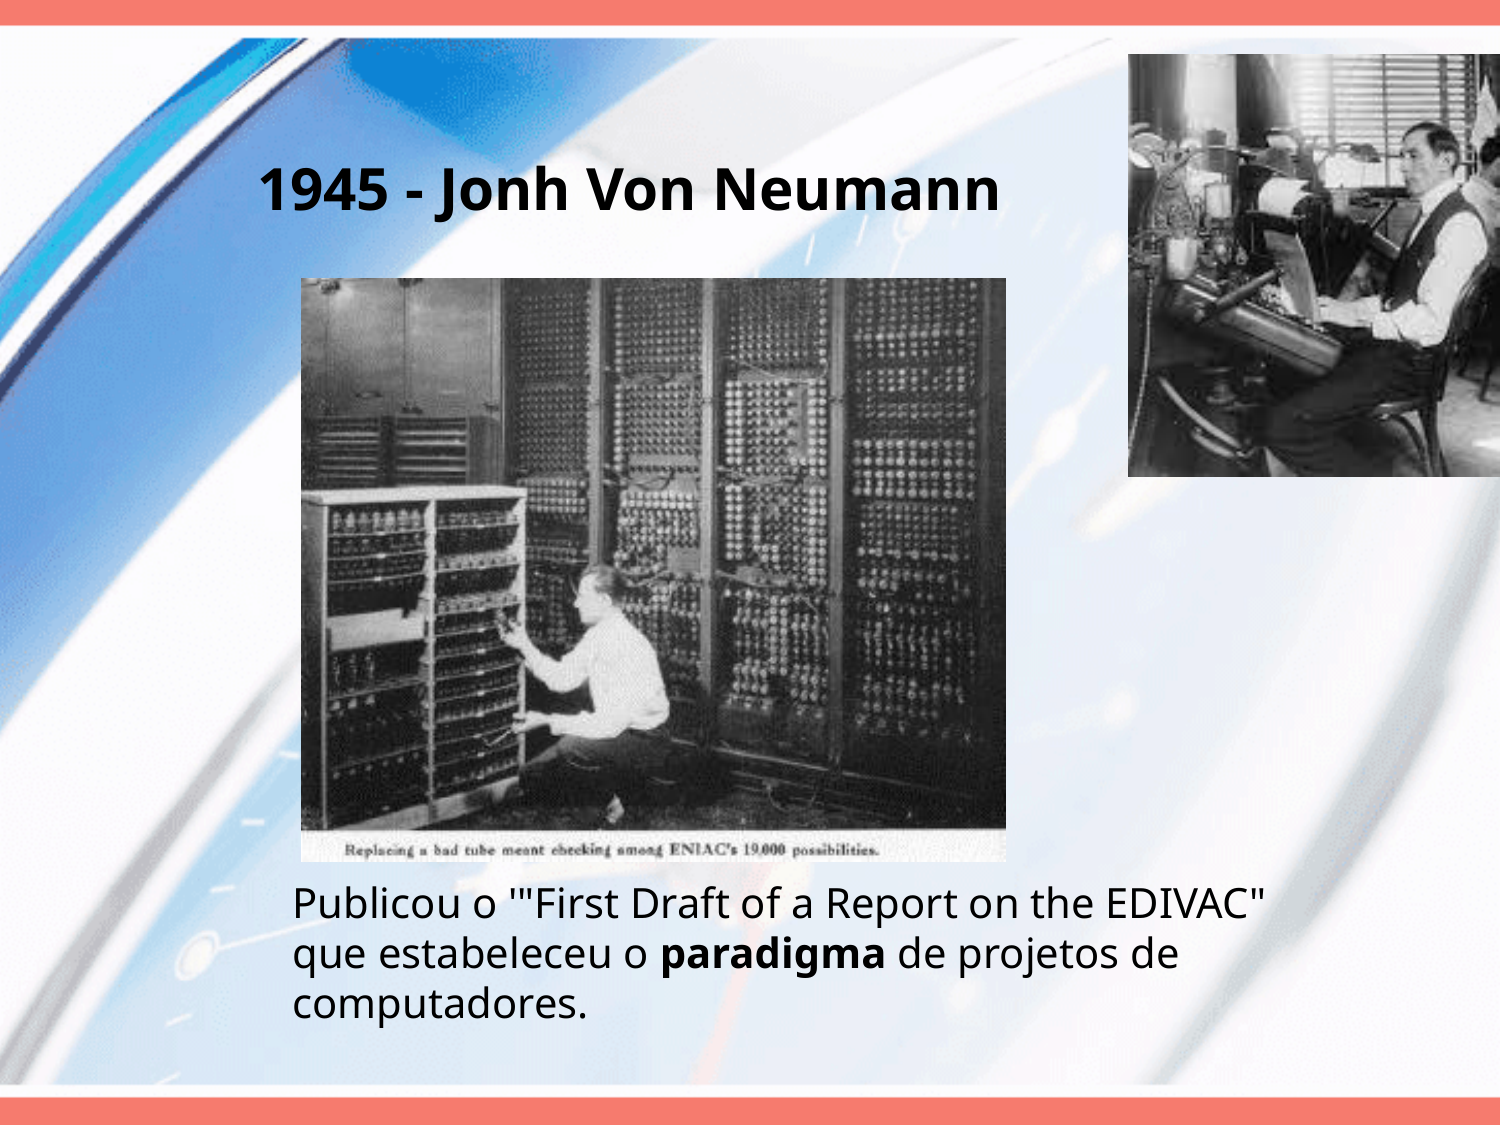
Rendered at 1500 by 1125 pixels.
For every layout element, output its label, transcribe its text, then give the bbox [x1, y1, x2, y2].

list Publicou o '"First Draft of a Report on the EDIVAC" que estabeleceu o paradigma de projetos de computadores. [277, 869, 1328, 1083]
title 1945 - Jonh Von Neumann [242, 87, 1122, 288]
picture [0, 0, 1500, 1125]
